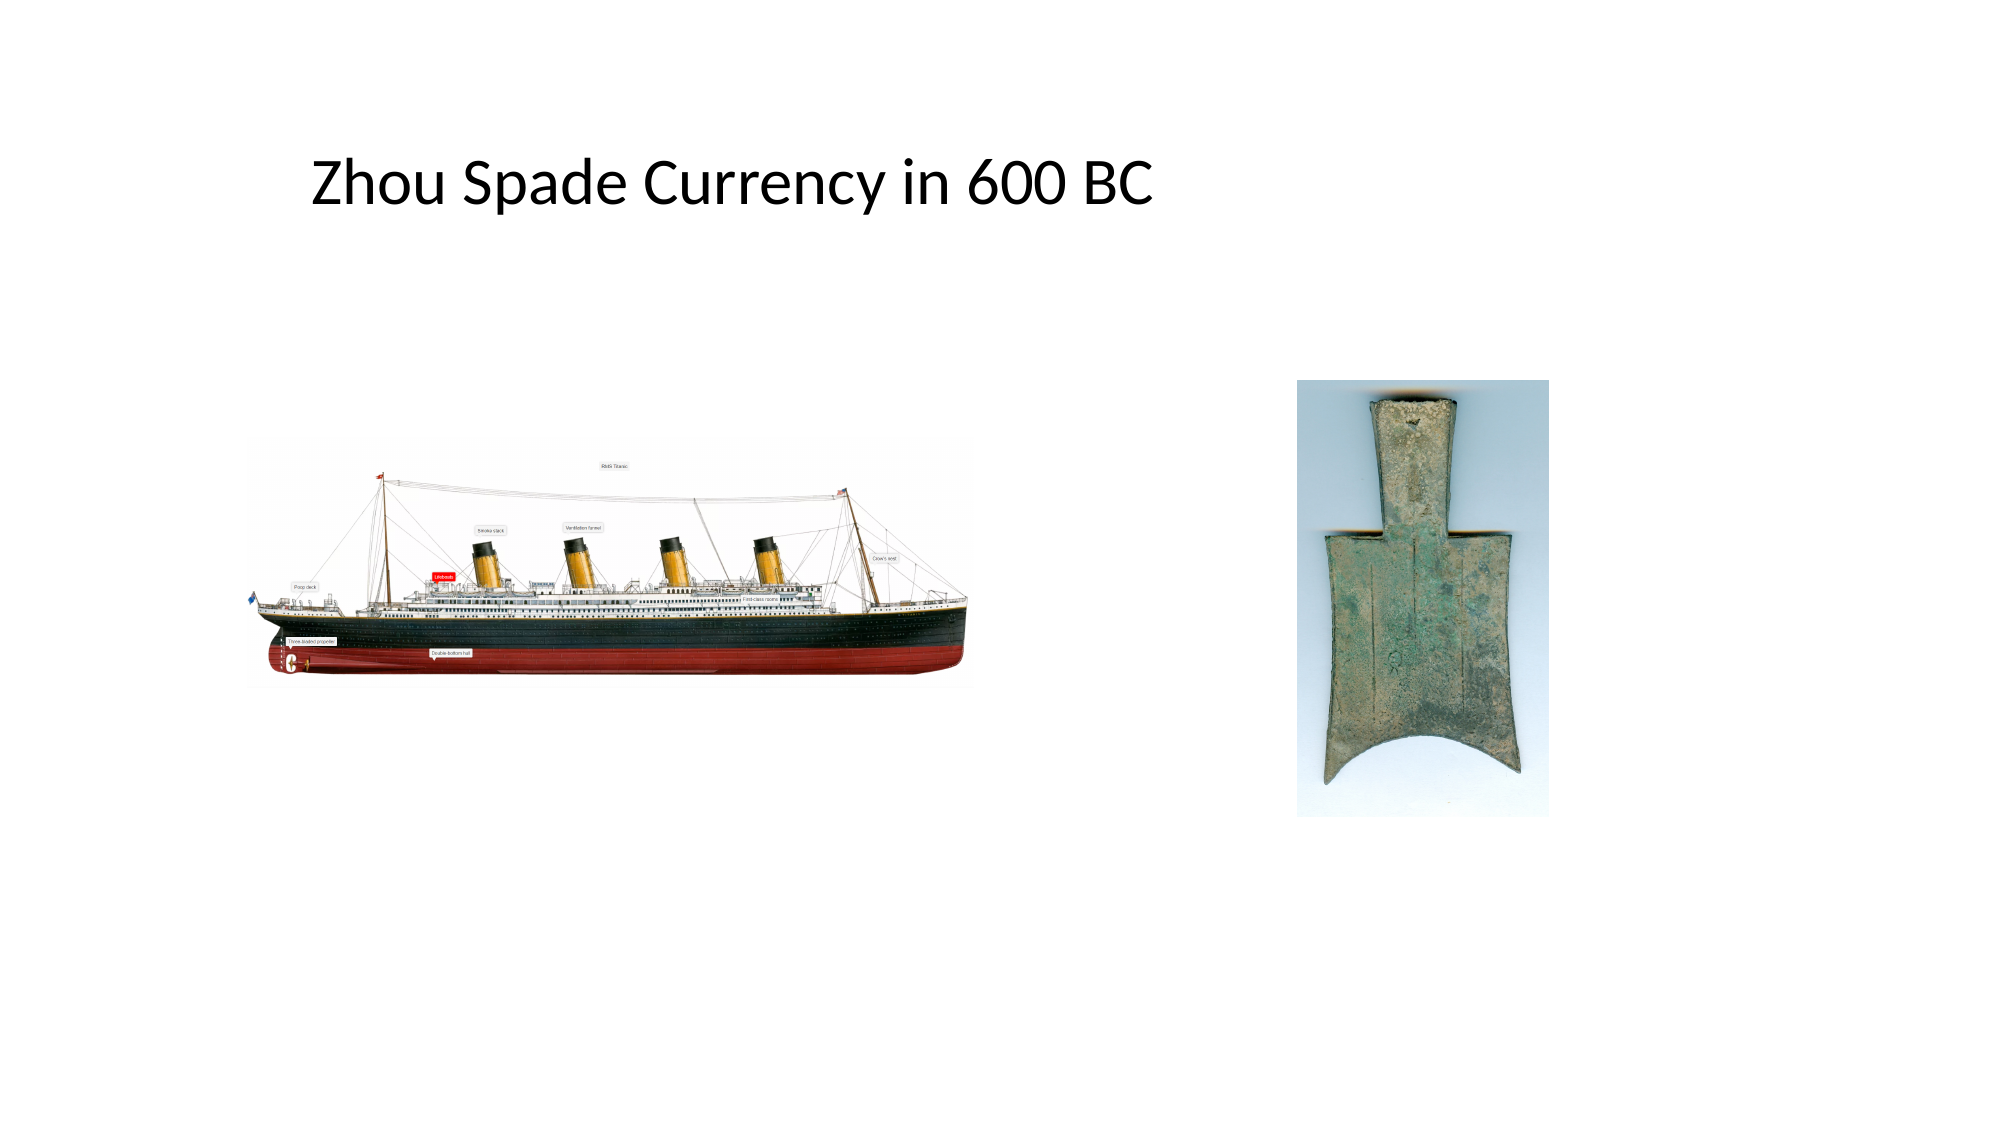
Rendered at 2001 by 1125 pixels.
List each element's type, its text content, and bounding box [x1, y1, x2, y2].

picture [247, 437, 974, 688]
picture [1297, 380, 1549, 817]
text_box Zhou Spade Currency in 600 BC [229, 130, 1237, 225]
